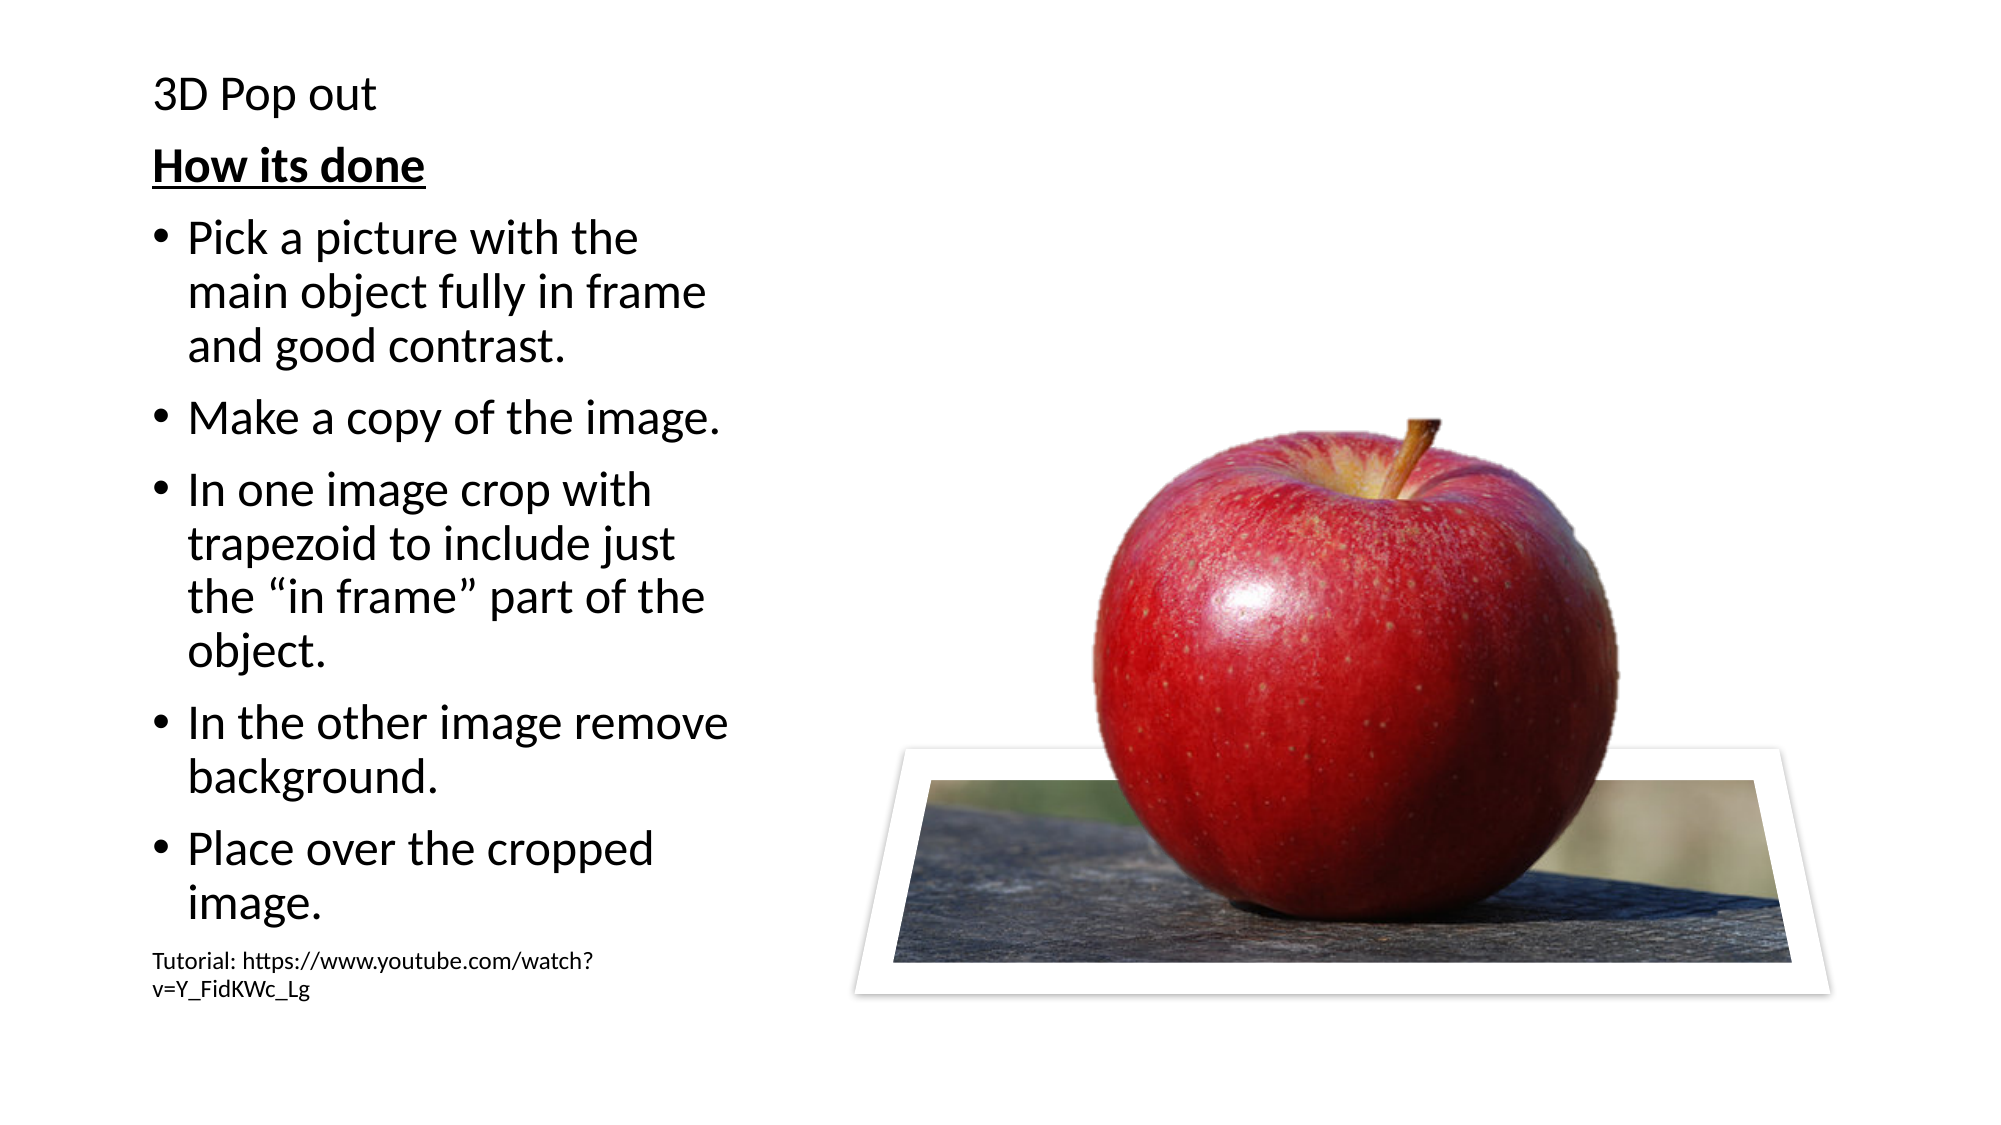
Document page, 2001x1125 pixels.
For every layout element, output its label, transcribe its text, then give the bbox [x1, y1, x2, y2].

list 3D Pop out How its done Pick a picture with the main object fully in frame and good contrast. Make a copy of the image. In one image crop with trapezoid to include just the “in frame” part of the object. In the other image remove background. Place over the cropped image. Tutorial: https://www.youtube.com/watch?v=Y_FidKWc_Lg [137, 59, 764, 1014]
picture [873, 357, 1812, 985]
